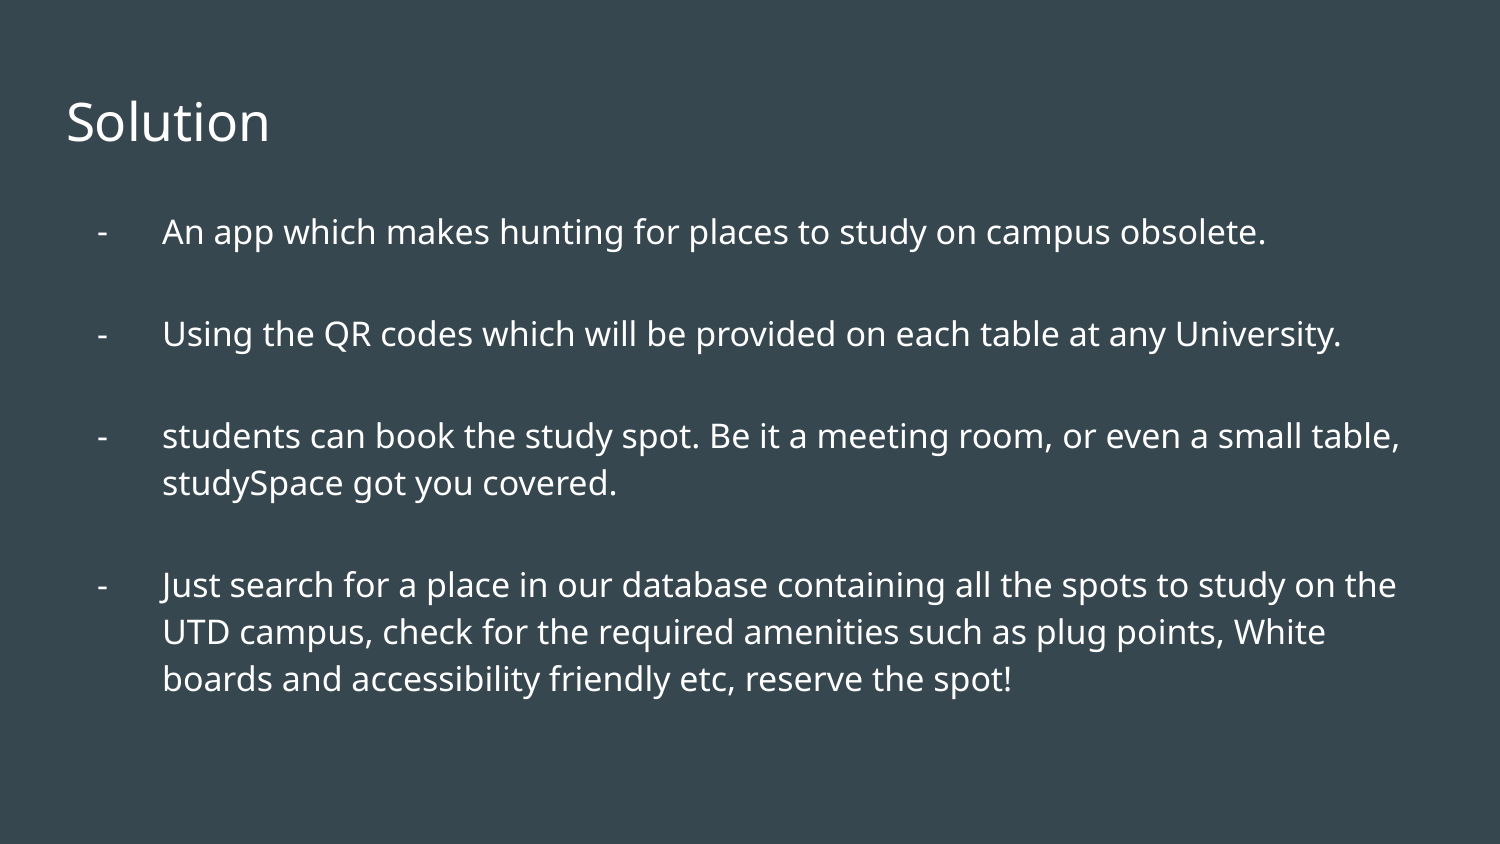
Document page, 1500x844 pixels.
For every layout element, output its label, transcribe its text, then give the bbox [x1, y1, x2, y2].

title Solution [51, 72, 1449, 167]
list An app which makes hunting for places to study on campus obsolete. Using the QR codes which will be provided on each table at any University. students can book the study spot. Be it a meeting room, or even a small table, studySpace got you covered. Just search for a place in our database containing all the spots to study on the UTD campus, check for the required amenities such as plug points, White boards and accessibility friendly etc, reserve the spot! [51, 189, 1449, 750]
